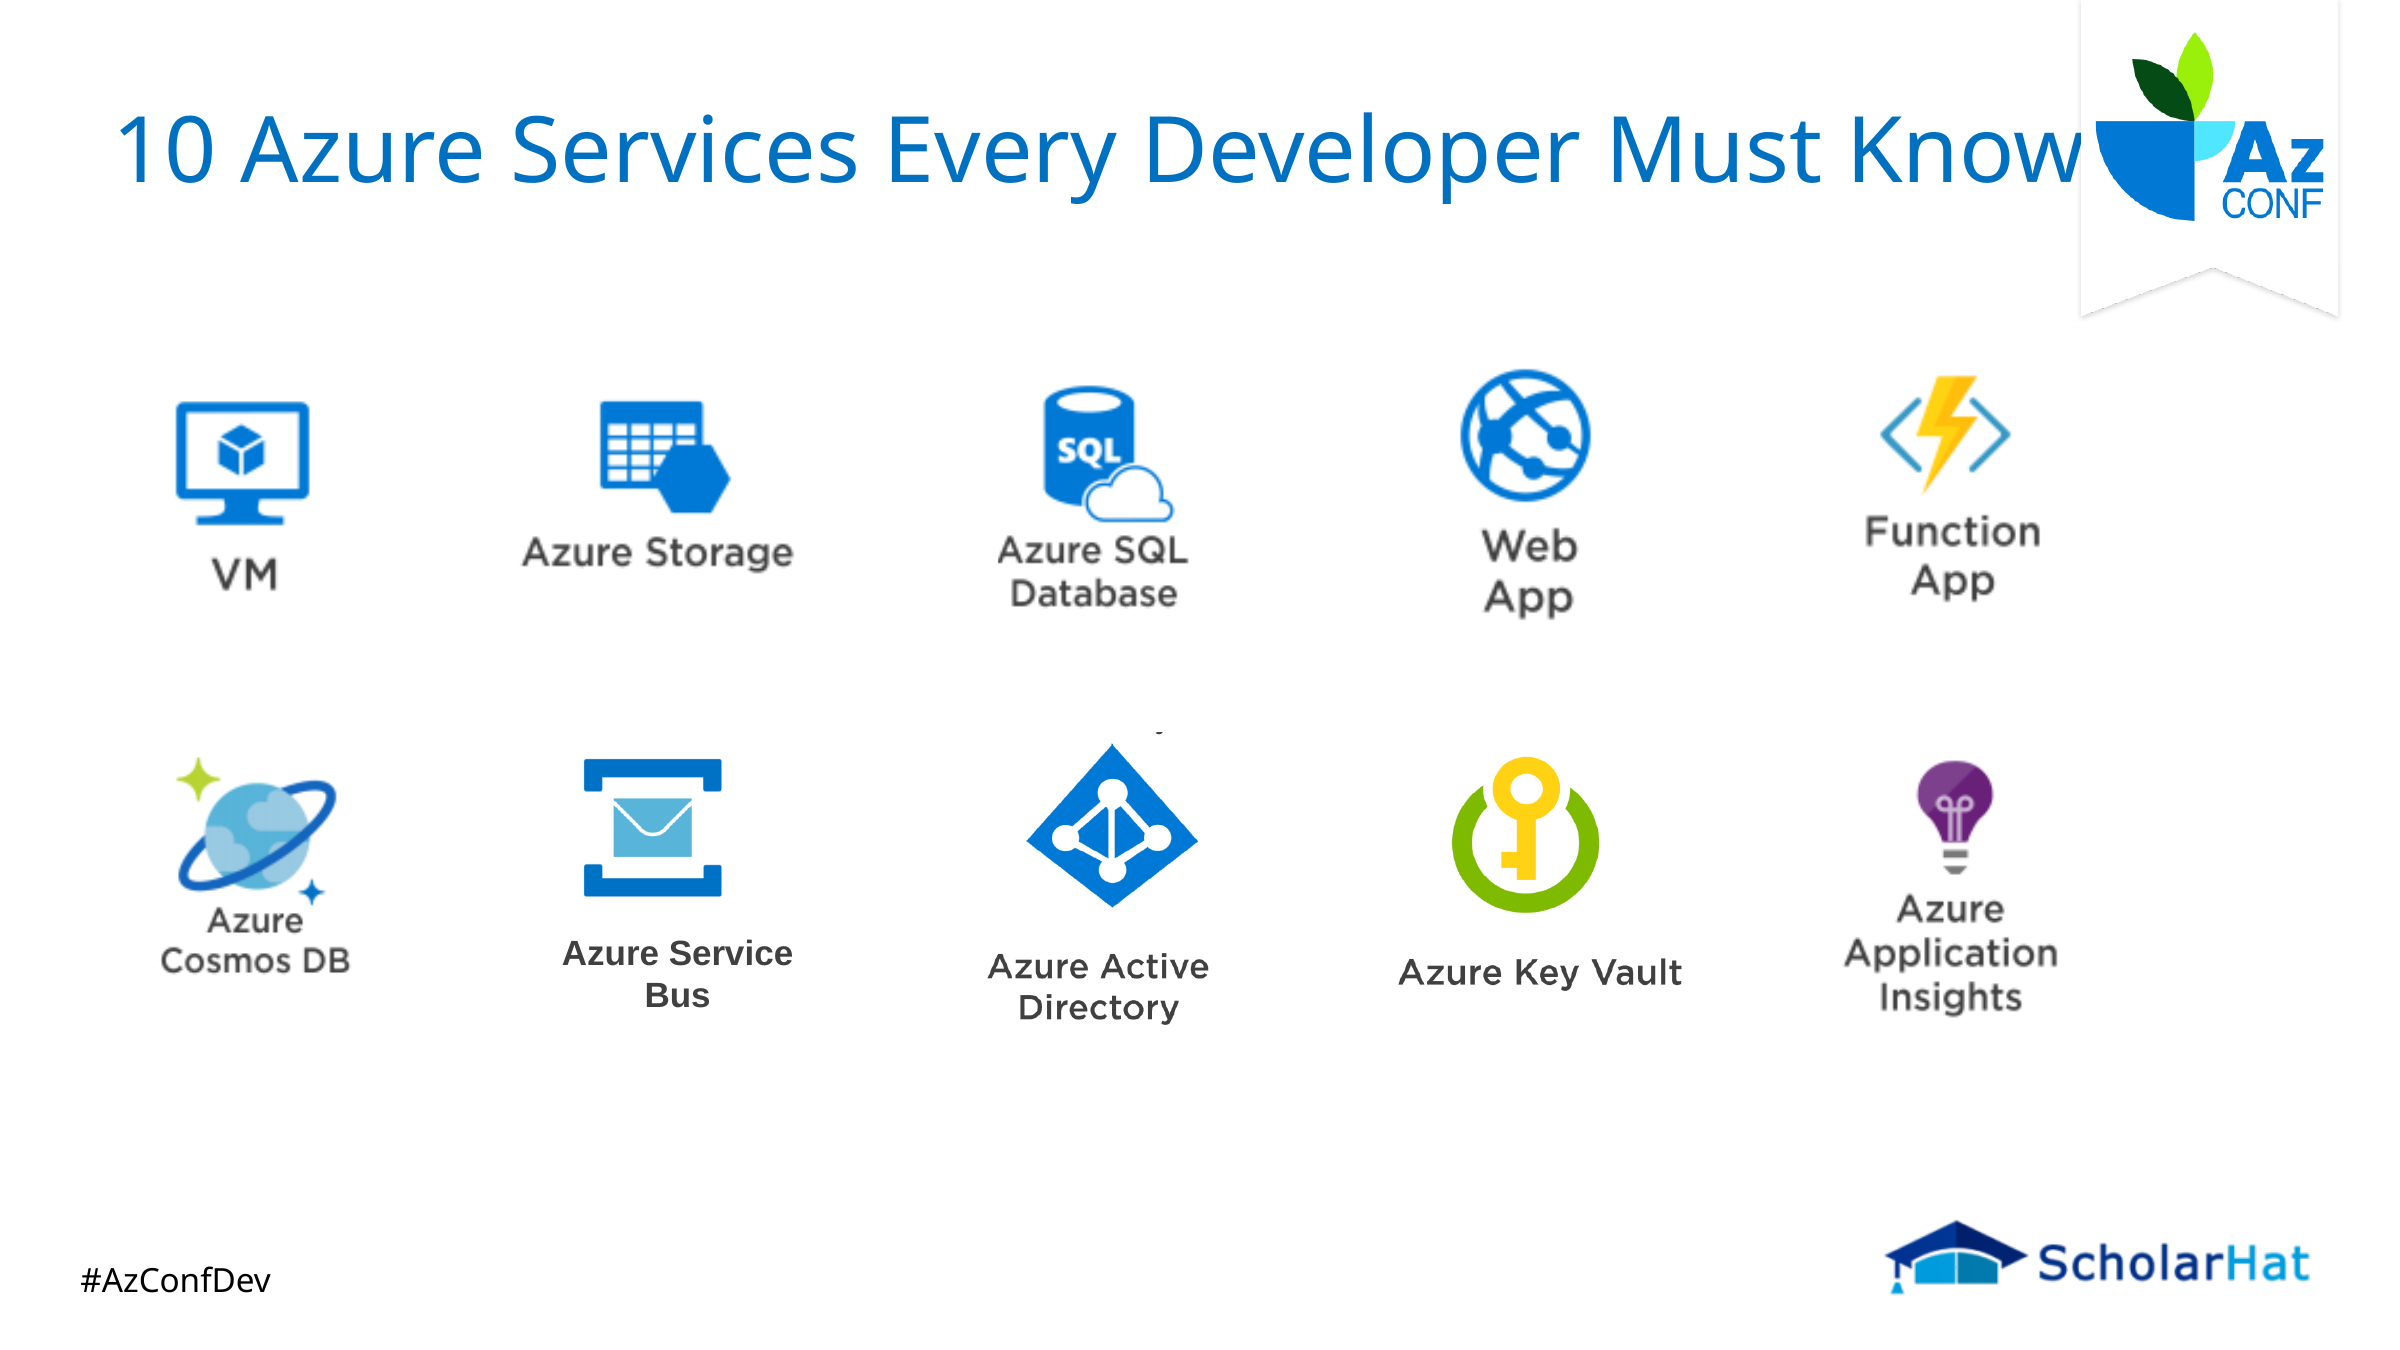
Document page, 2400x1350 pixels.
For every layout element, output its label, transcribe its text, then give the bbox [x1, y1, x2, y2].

picture [157, 737, 373, 992]
picture [1883, 1218, 2313, 1297]
picture [1431, 334, 1647, 644]
picture [1811, 0, 2346, 635]
picture [1835, 732, 2078, 1043]
text_box #AzConfDev [65, 1252, 393, 1307]
picture [155, 308, 371, 627]
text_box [1390, 737, 1698, 1016]
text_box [976, 732, 1250, 1033]
list 10 Azure Services Every Developer Must Know! [97, 83, 2073, 248]
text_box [541, 752, 814, 1024]
picture [997, 364, 1217, 642]
picture [501, 334, 816, 627]
